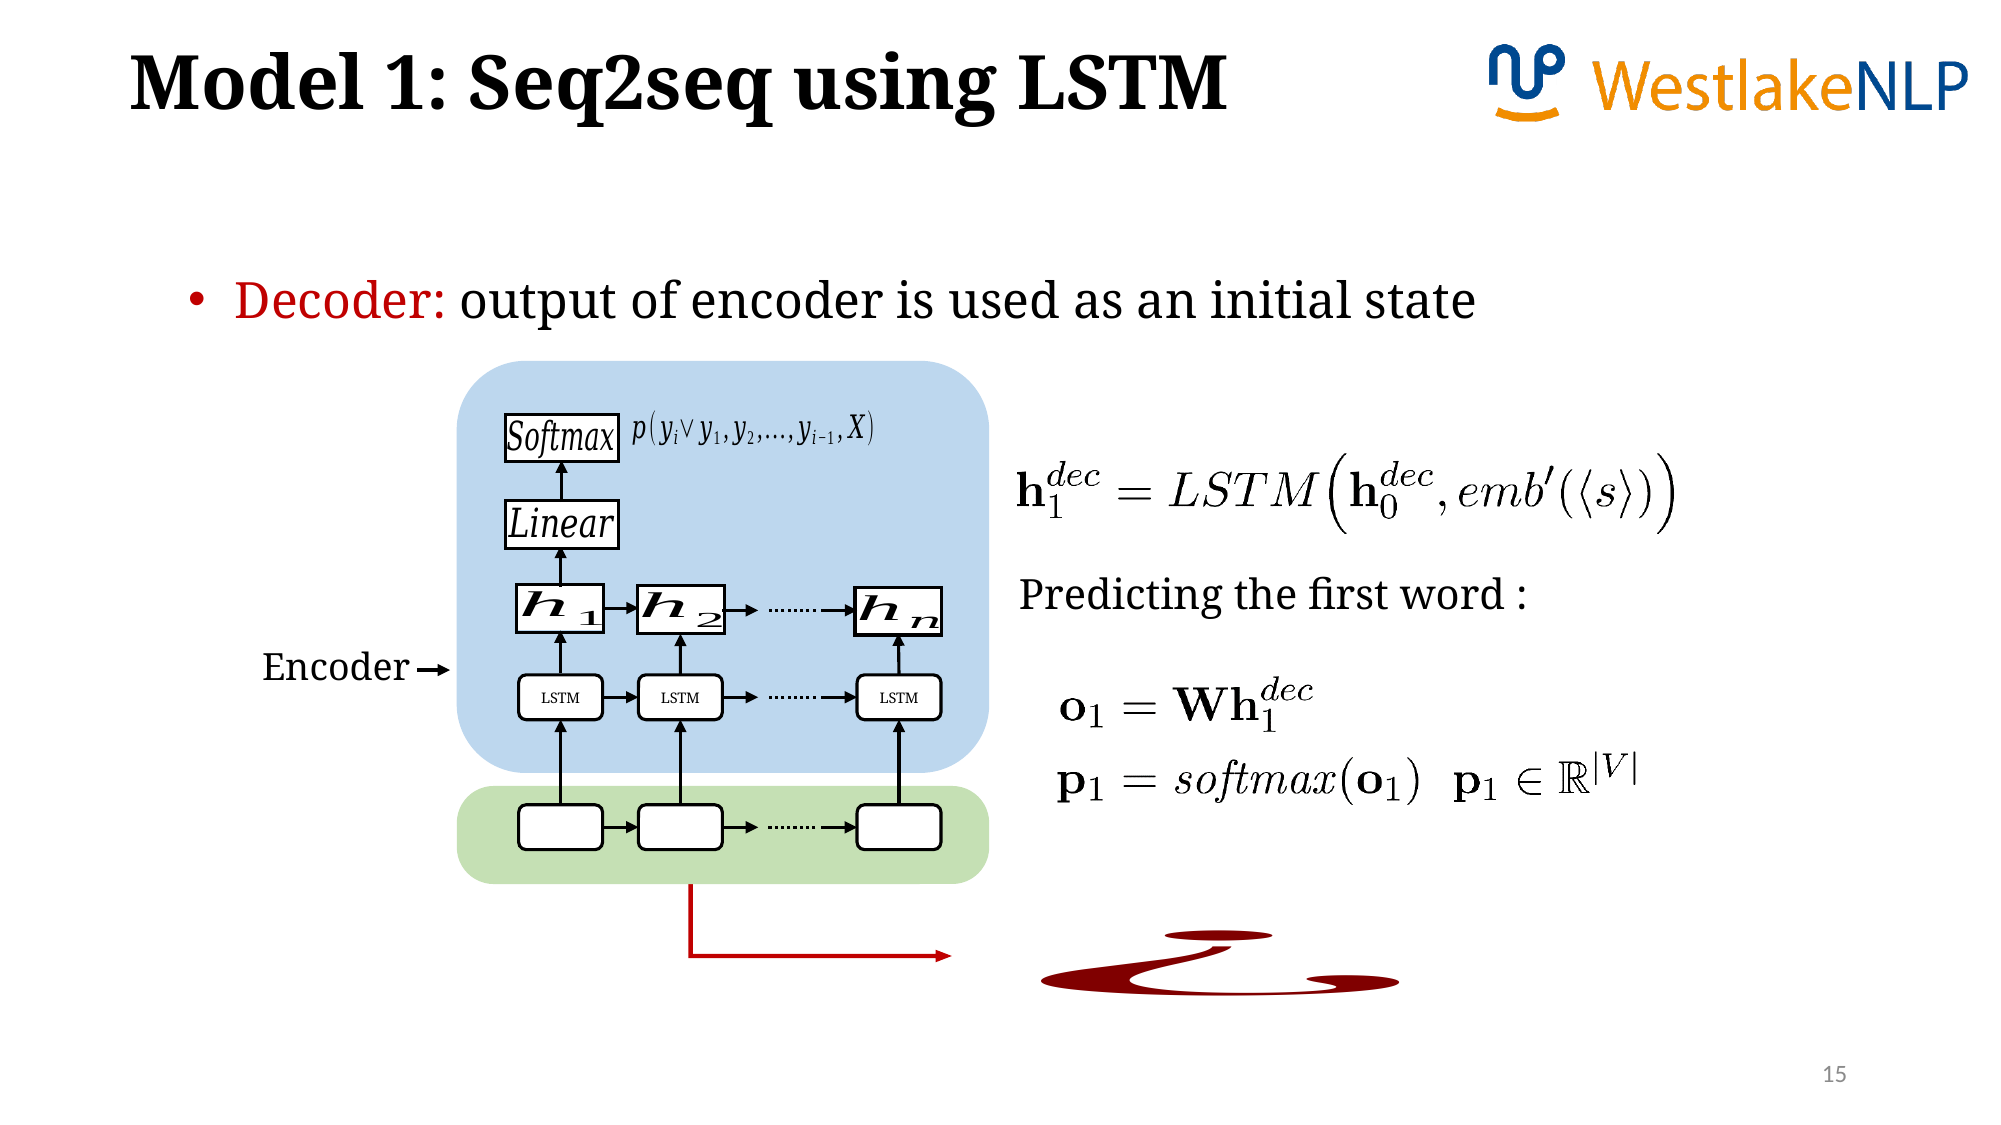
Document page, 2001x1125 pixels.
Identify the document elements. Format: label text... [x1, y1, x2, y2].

text_box Encoder [247, 635, 426, 695]
picture [1009, 445, 1681, 537]
text_box [687, 885, 955, 964]
text_box Model 1: Seq2seq using LSTM [115, 26, 1306, 132]
picture [1045, 670, 1425, 814]
picture [1459, 0, 2000, 170]
slide_number 15 [1412, 1042, 1863, 1103]
picture [1450, 749, 1640, 803]
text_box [456, 360, 990, 884]
